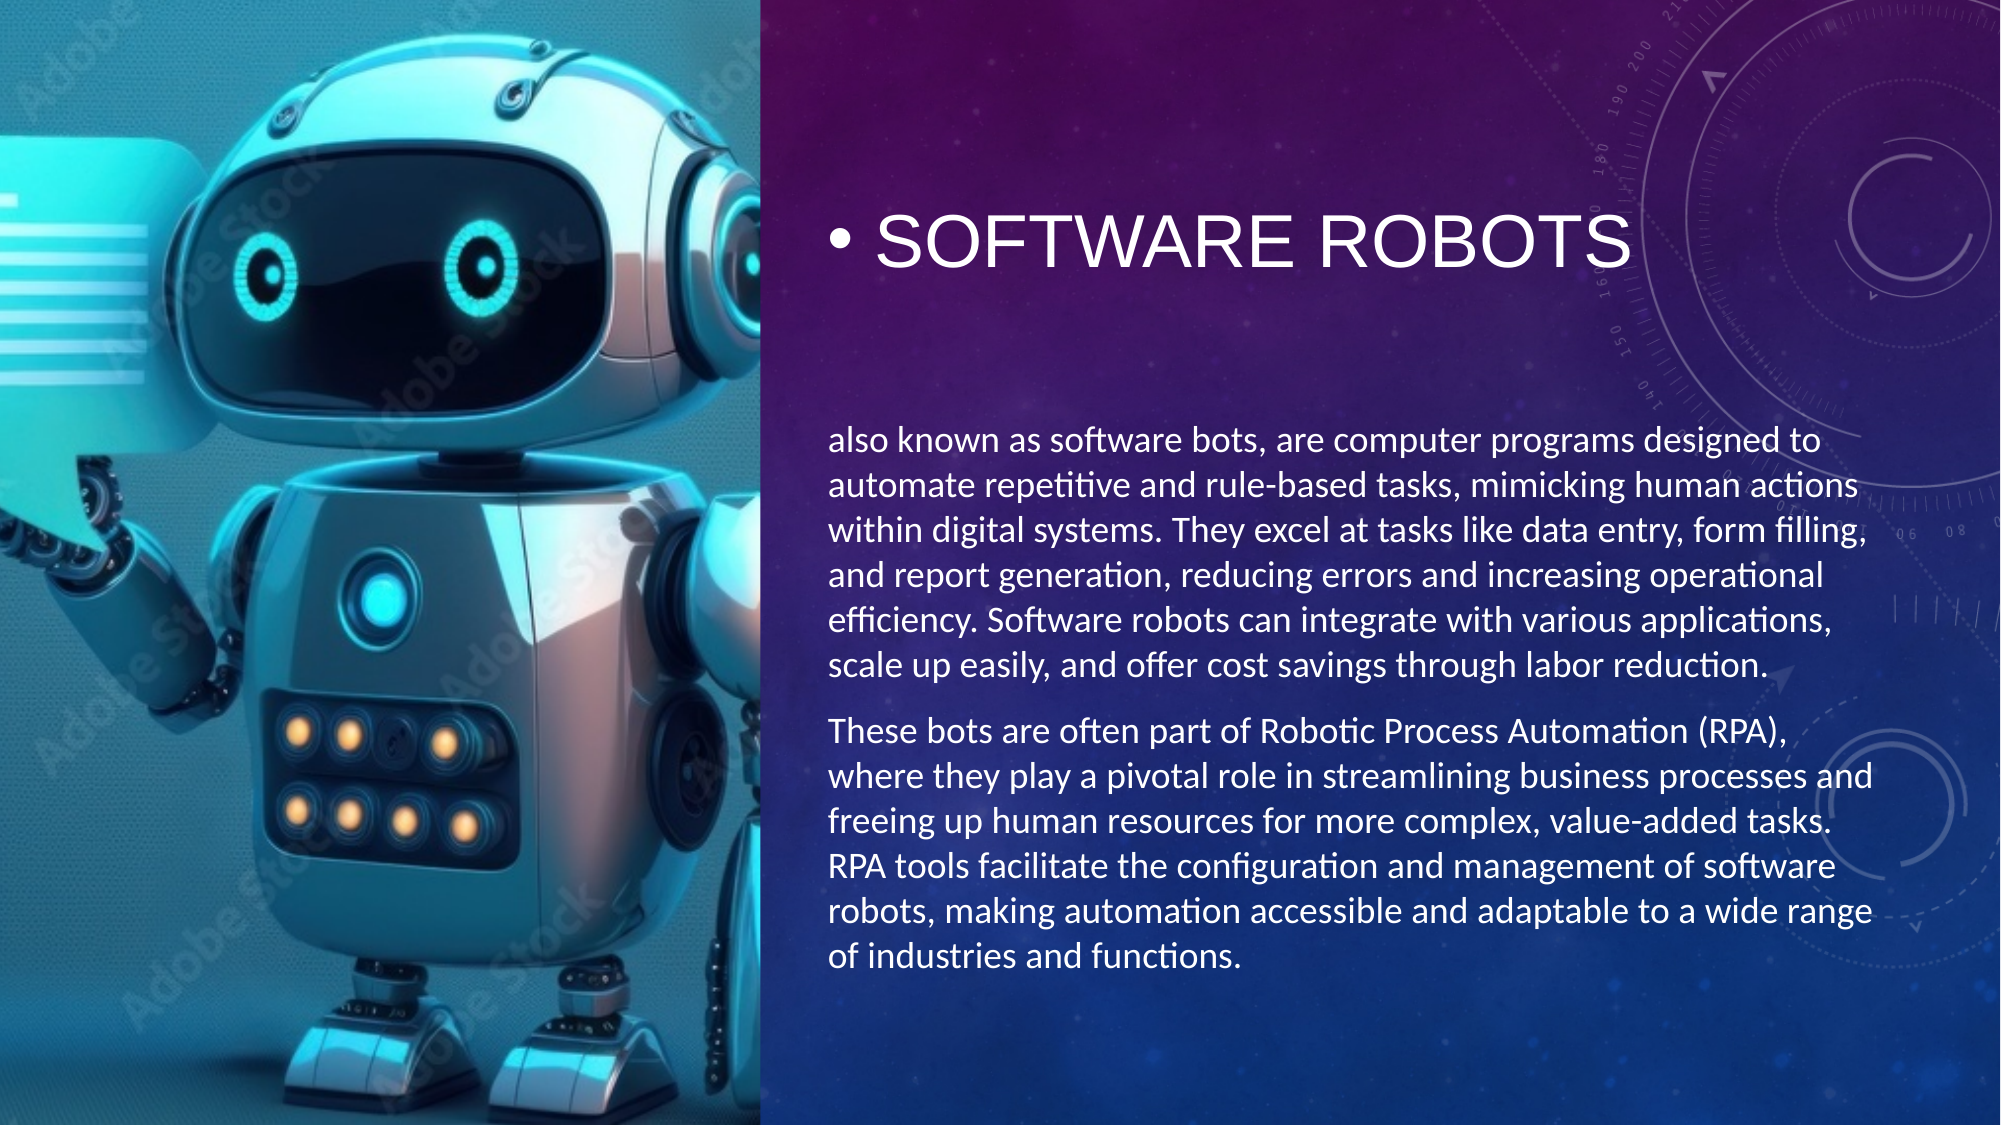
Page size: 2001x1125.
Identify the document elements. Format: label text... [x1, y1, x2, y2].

title Software robots [812, 104, 1895, 369]
picture [0, 0, 2001, 1125]
list also known as software bots, are computer programs designed to automate repetitive and rule-based tasks, mimicking human actions within digital systems. They excel at tasks like data entry, form filling, and report generation, reducing errors and increasing operational efficiency. Software robots can integrate with various applications, scale up easily, and offer cost savings through labor reduction. These bots are often part of Robotic Process Automation (RPA), where they play a pivotal role in streamlining business processes and freeing up human resources for more complex, value-added tasks. RPA tools facilitate the configuration and management of software robots, making automation accessible and adaptable to a wide range of industries and functions. [812, 369, 1895, 1021]
